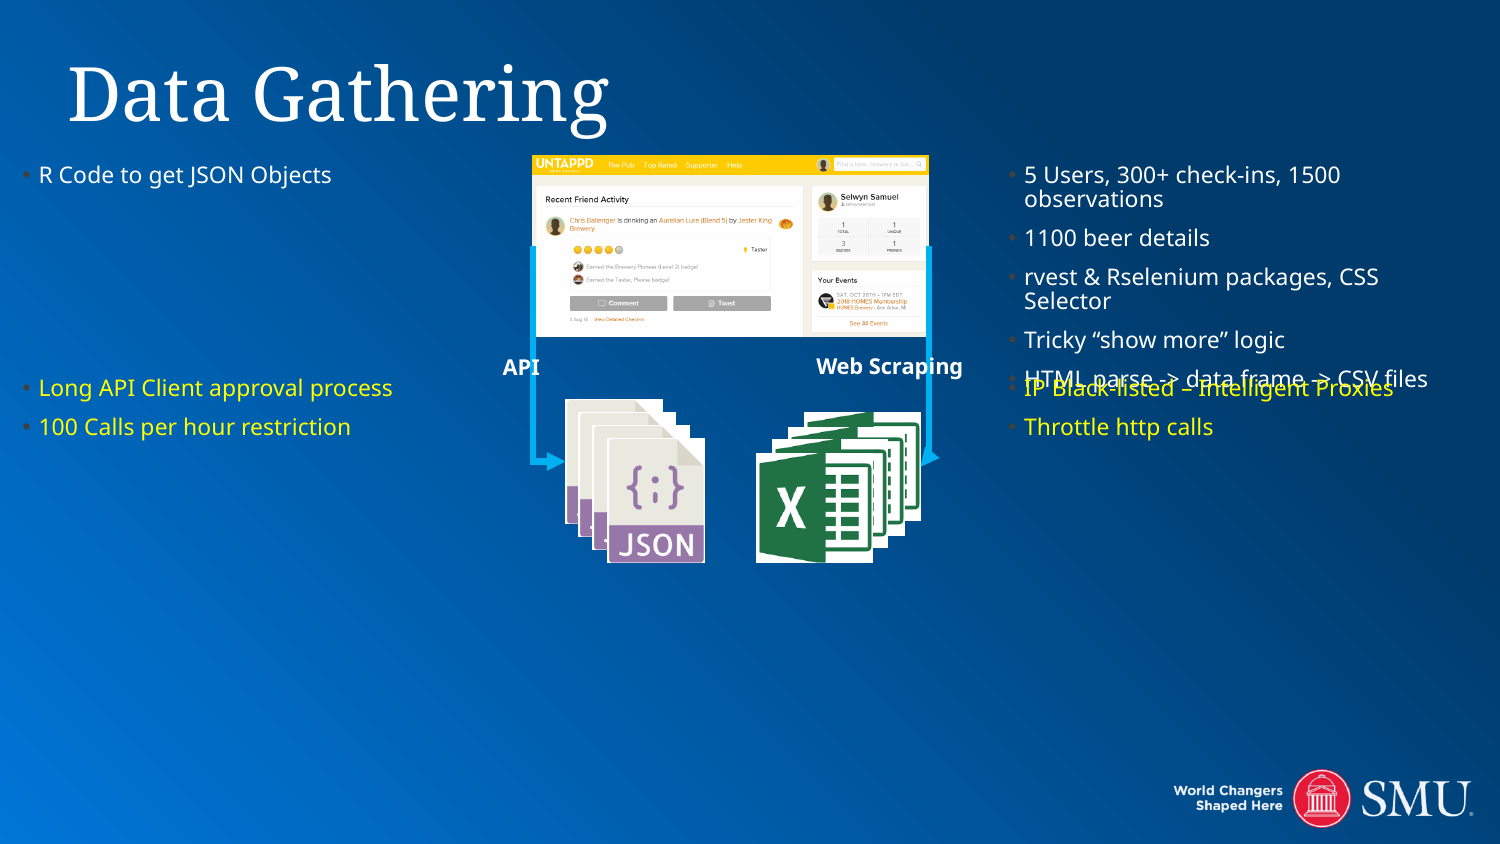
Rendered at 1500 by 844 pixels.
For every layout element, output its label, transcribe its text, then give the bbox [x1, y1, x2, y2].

list IP Black-listed – Intelligent Proxies Throttle http calls [993, 369, 1483, 460]
list Long API Client approval process 100 Calls per hour restriction [7, 369, 471, 460]
text_box API [487, 345, 532, 387]
picture [1170, 765, 1478, 830]
title Data Gathering [52, 0, 1500, 194]
text_box Web Scraping [929, 345, 979, 387]
list 5 Users, 300+ check-ins, 1500 observations 1100 beer details rvest & Rselenium packages, CSS Selector Tricky “show more” logic HTML parse -> data frame -> CSV files [993, 155, 1483, 360]
list R Code to get JSON Objects [7, 155, 469, 360]
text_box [532, 155, 929, 563]
